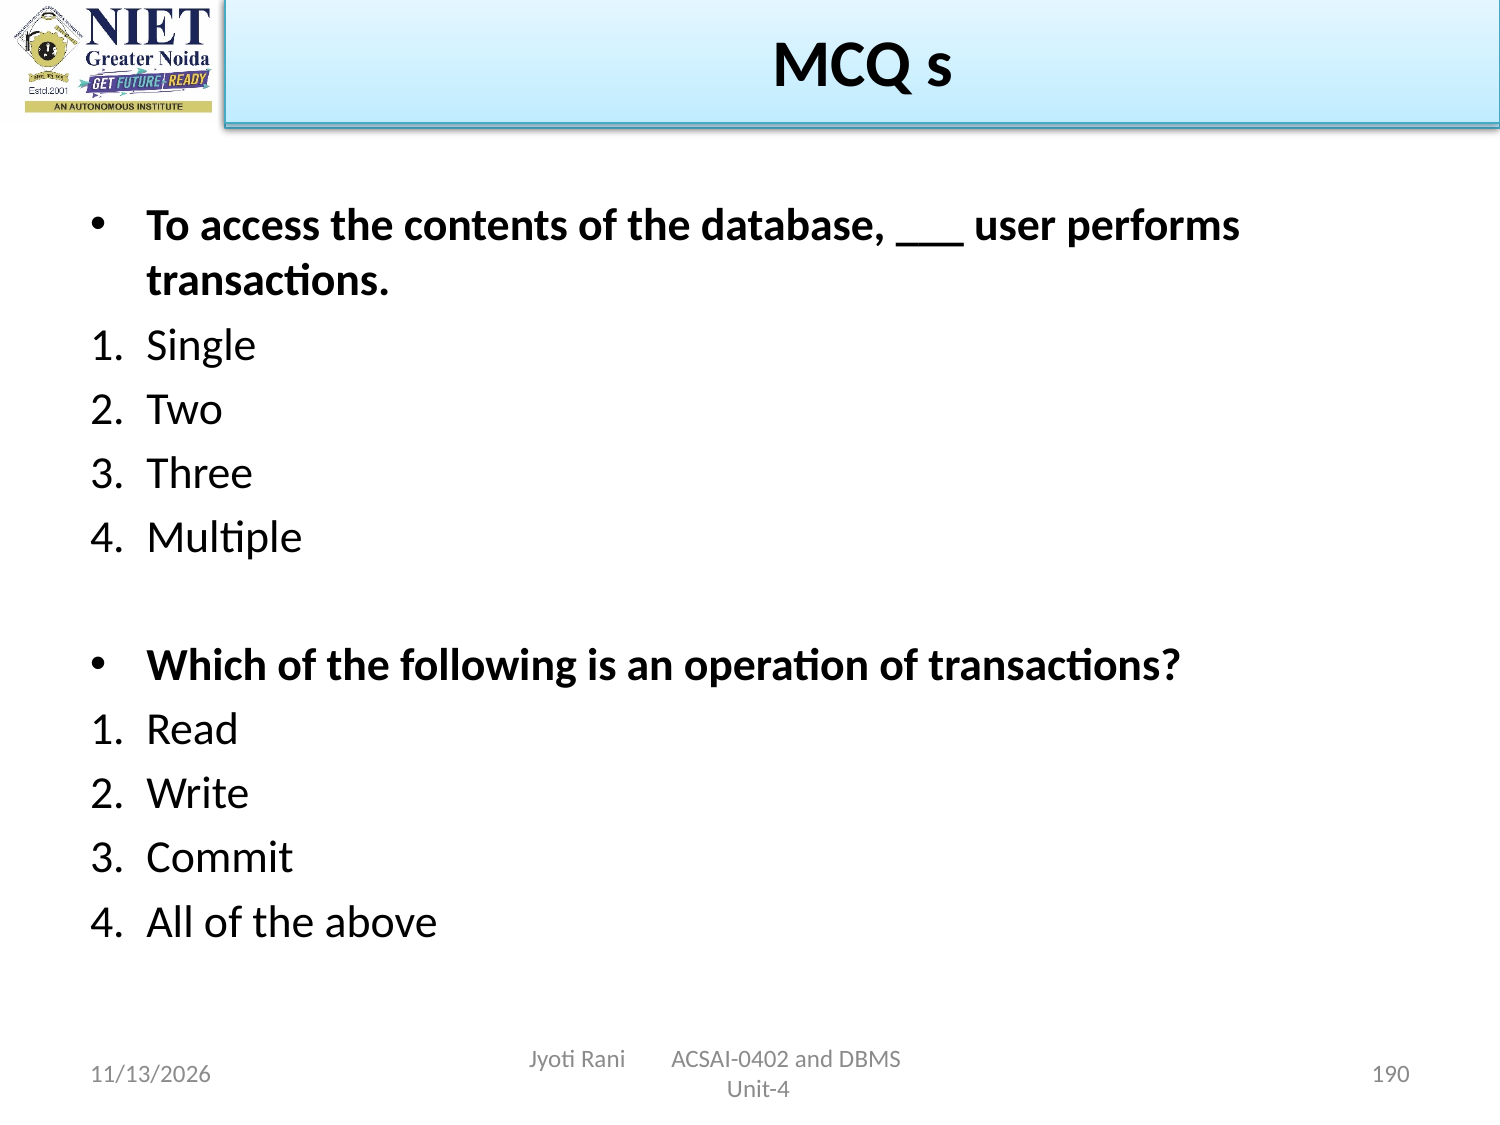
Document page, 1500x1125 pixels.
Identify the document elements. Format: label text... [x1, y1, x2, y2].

picture [0, 0, 226, 124]
list To access the contents of the database, ___ user performs transactions. Single Two Three Multiple Which of the following is an operation of transactions? Read Write Commit All of the above [75, 187, 1425, 1005]
slide_number 190 [1074, 1042, 1425, 1103]
footer Jyoti Rani ACSAI-0402 and DBMS Unit-4 [512, 1042, 988, 1103]
text_box MCQ s [228, 0, 1500, 124]
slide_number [75, 1042, 425, 1103]
